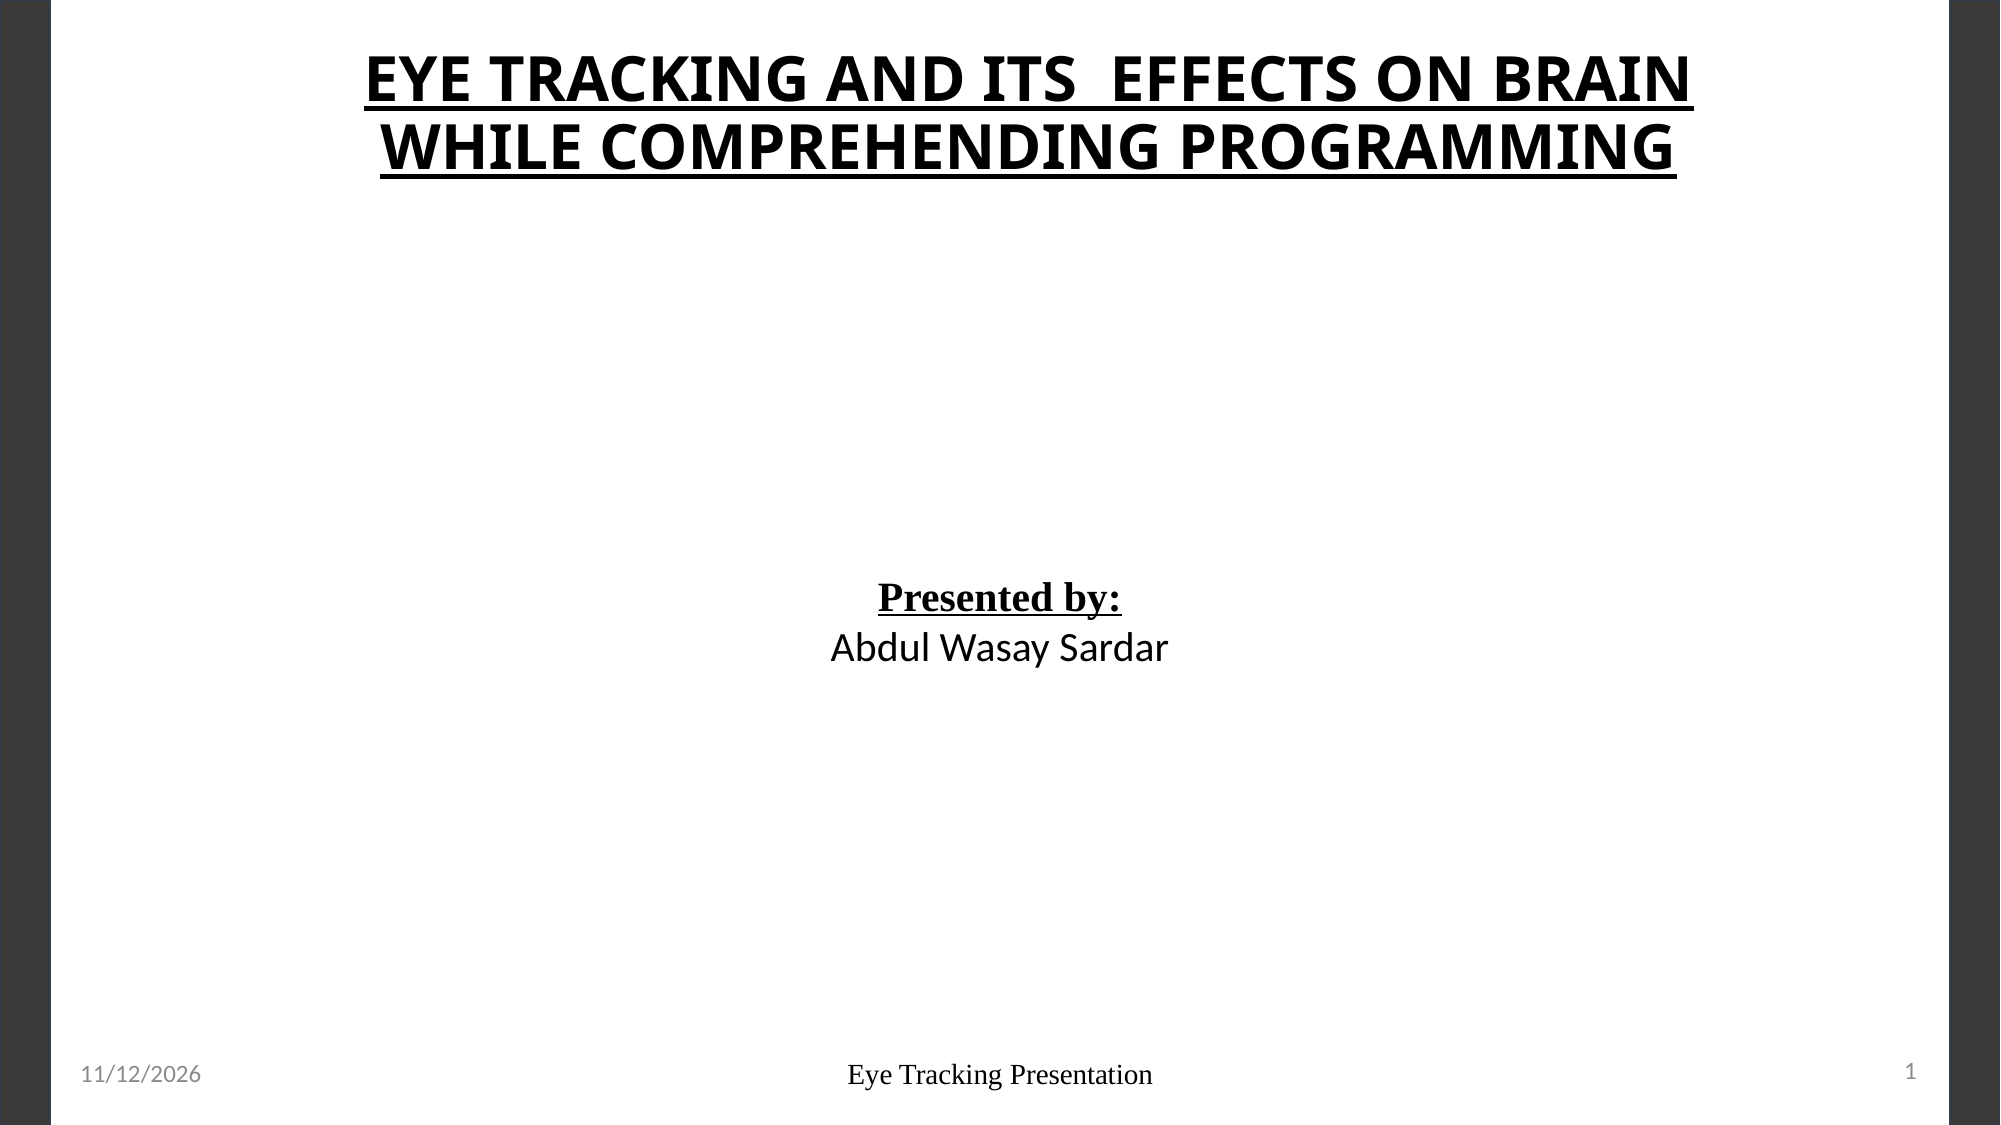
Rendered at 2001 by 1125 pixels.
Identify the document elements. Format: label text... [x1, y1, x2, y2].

footer Eye Tracking Presentation [662, 1042, 1338, 1103]
title Eye tracking and ITS effects on brain while comprehending Programming [297, 43, 1760, 188]
text_box [1949, 0, 2000, 1125]
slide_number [65, 1042, 416, 1103]
text_box Presented by: Abdul Wasay Sardar [53, 562, 1947, 678]
slide_number 1 [1481, 1039, 1932, 1100]
text_box [0, 0, 51, 1125]
